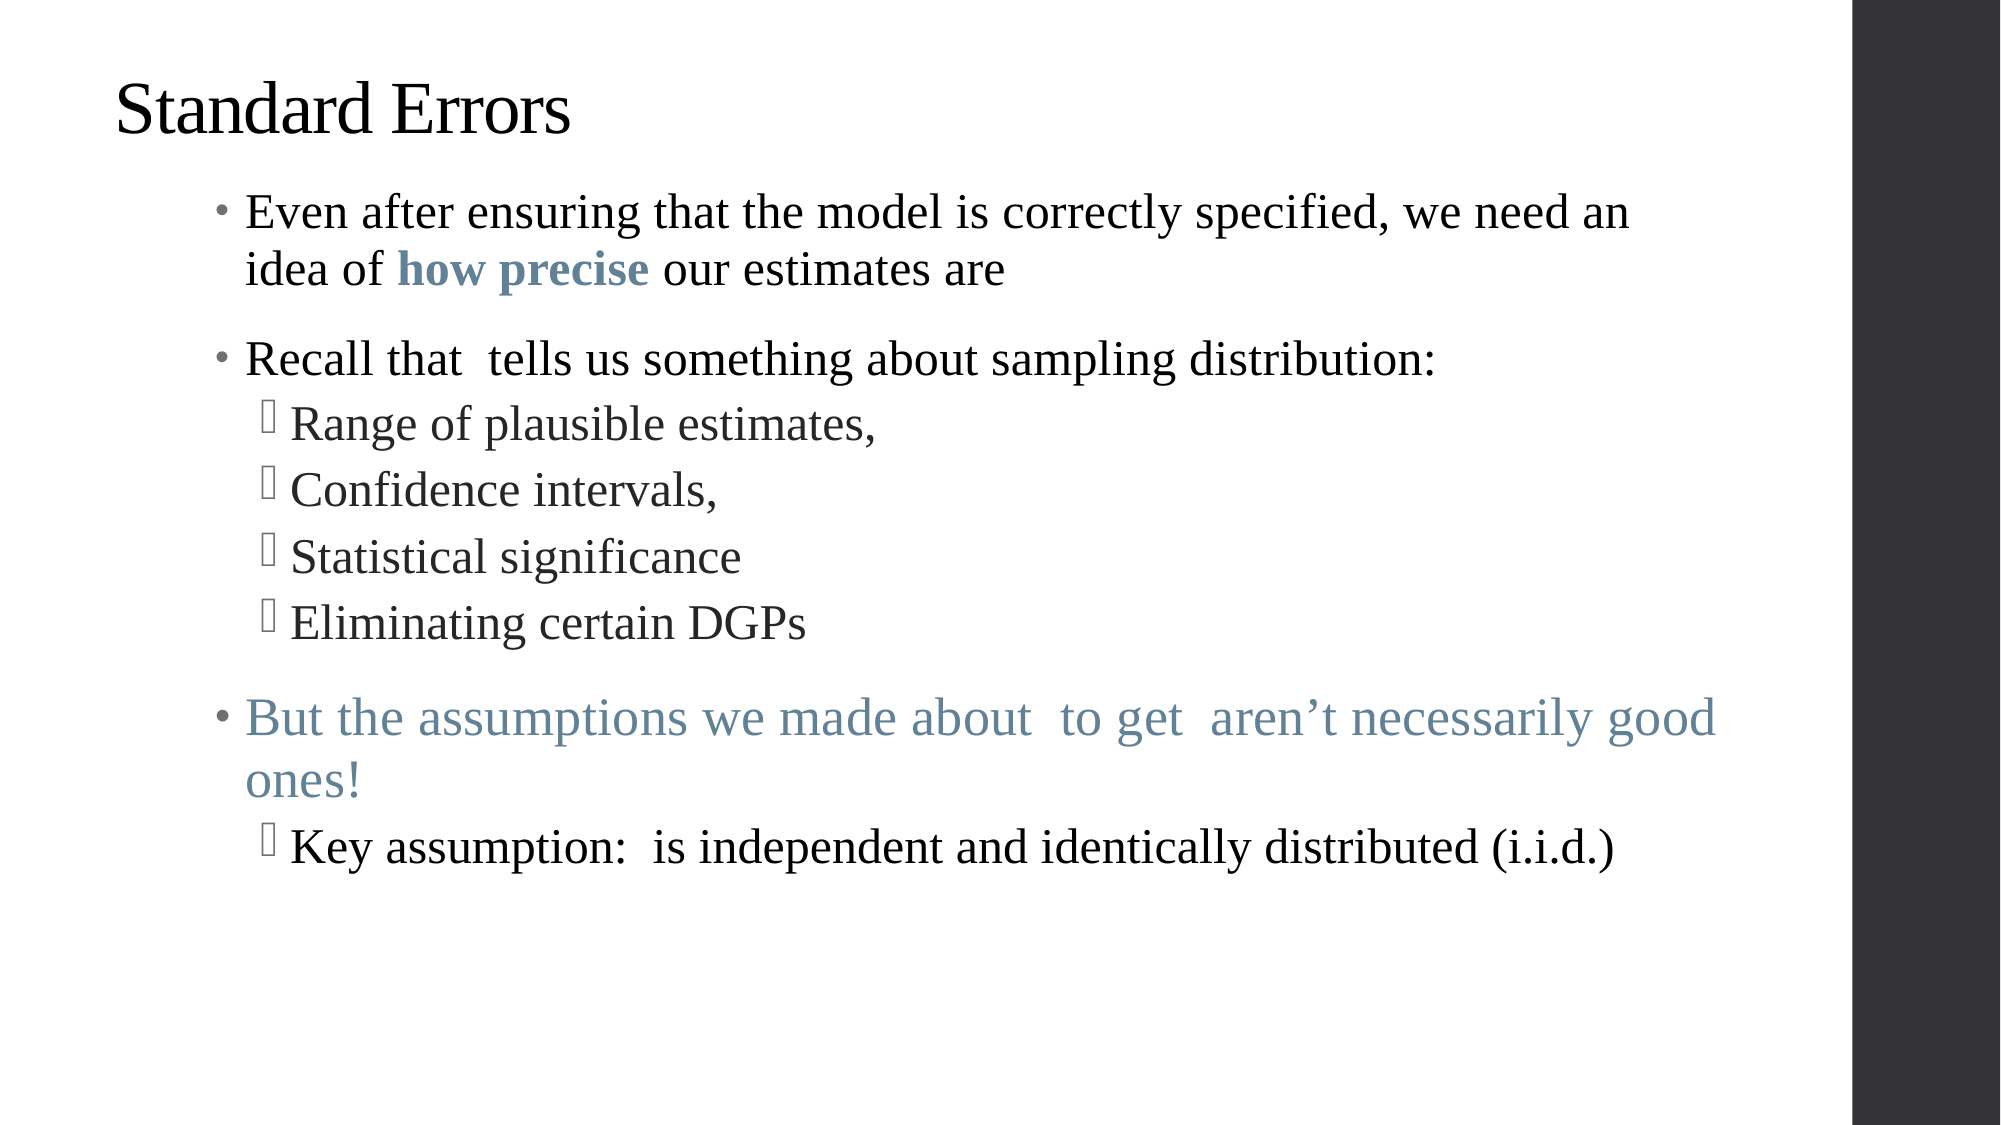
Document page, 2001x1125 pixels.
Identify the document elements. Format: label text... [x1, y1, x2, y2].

title Standard Errors [99, 55, 1813, 158]
